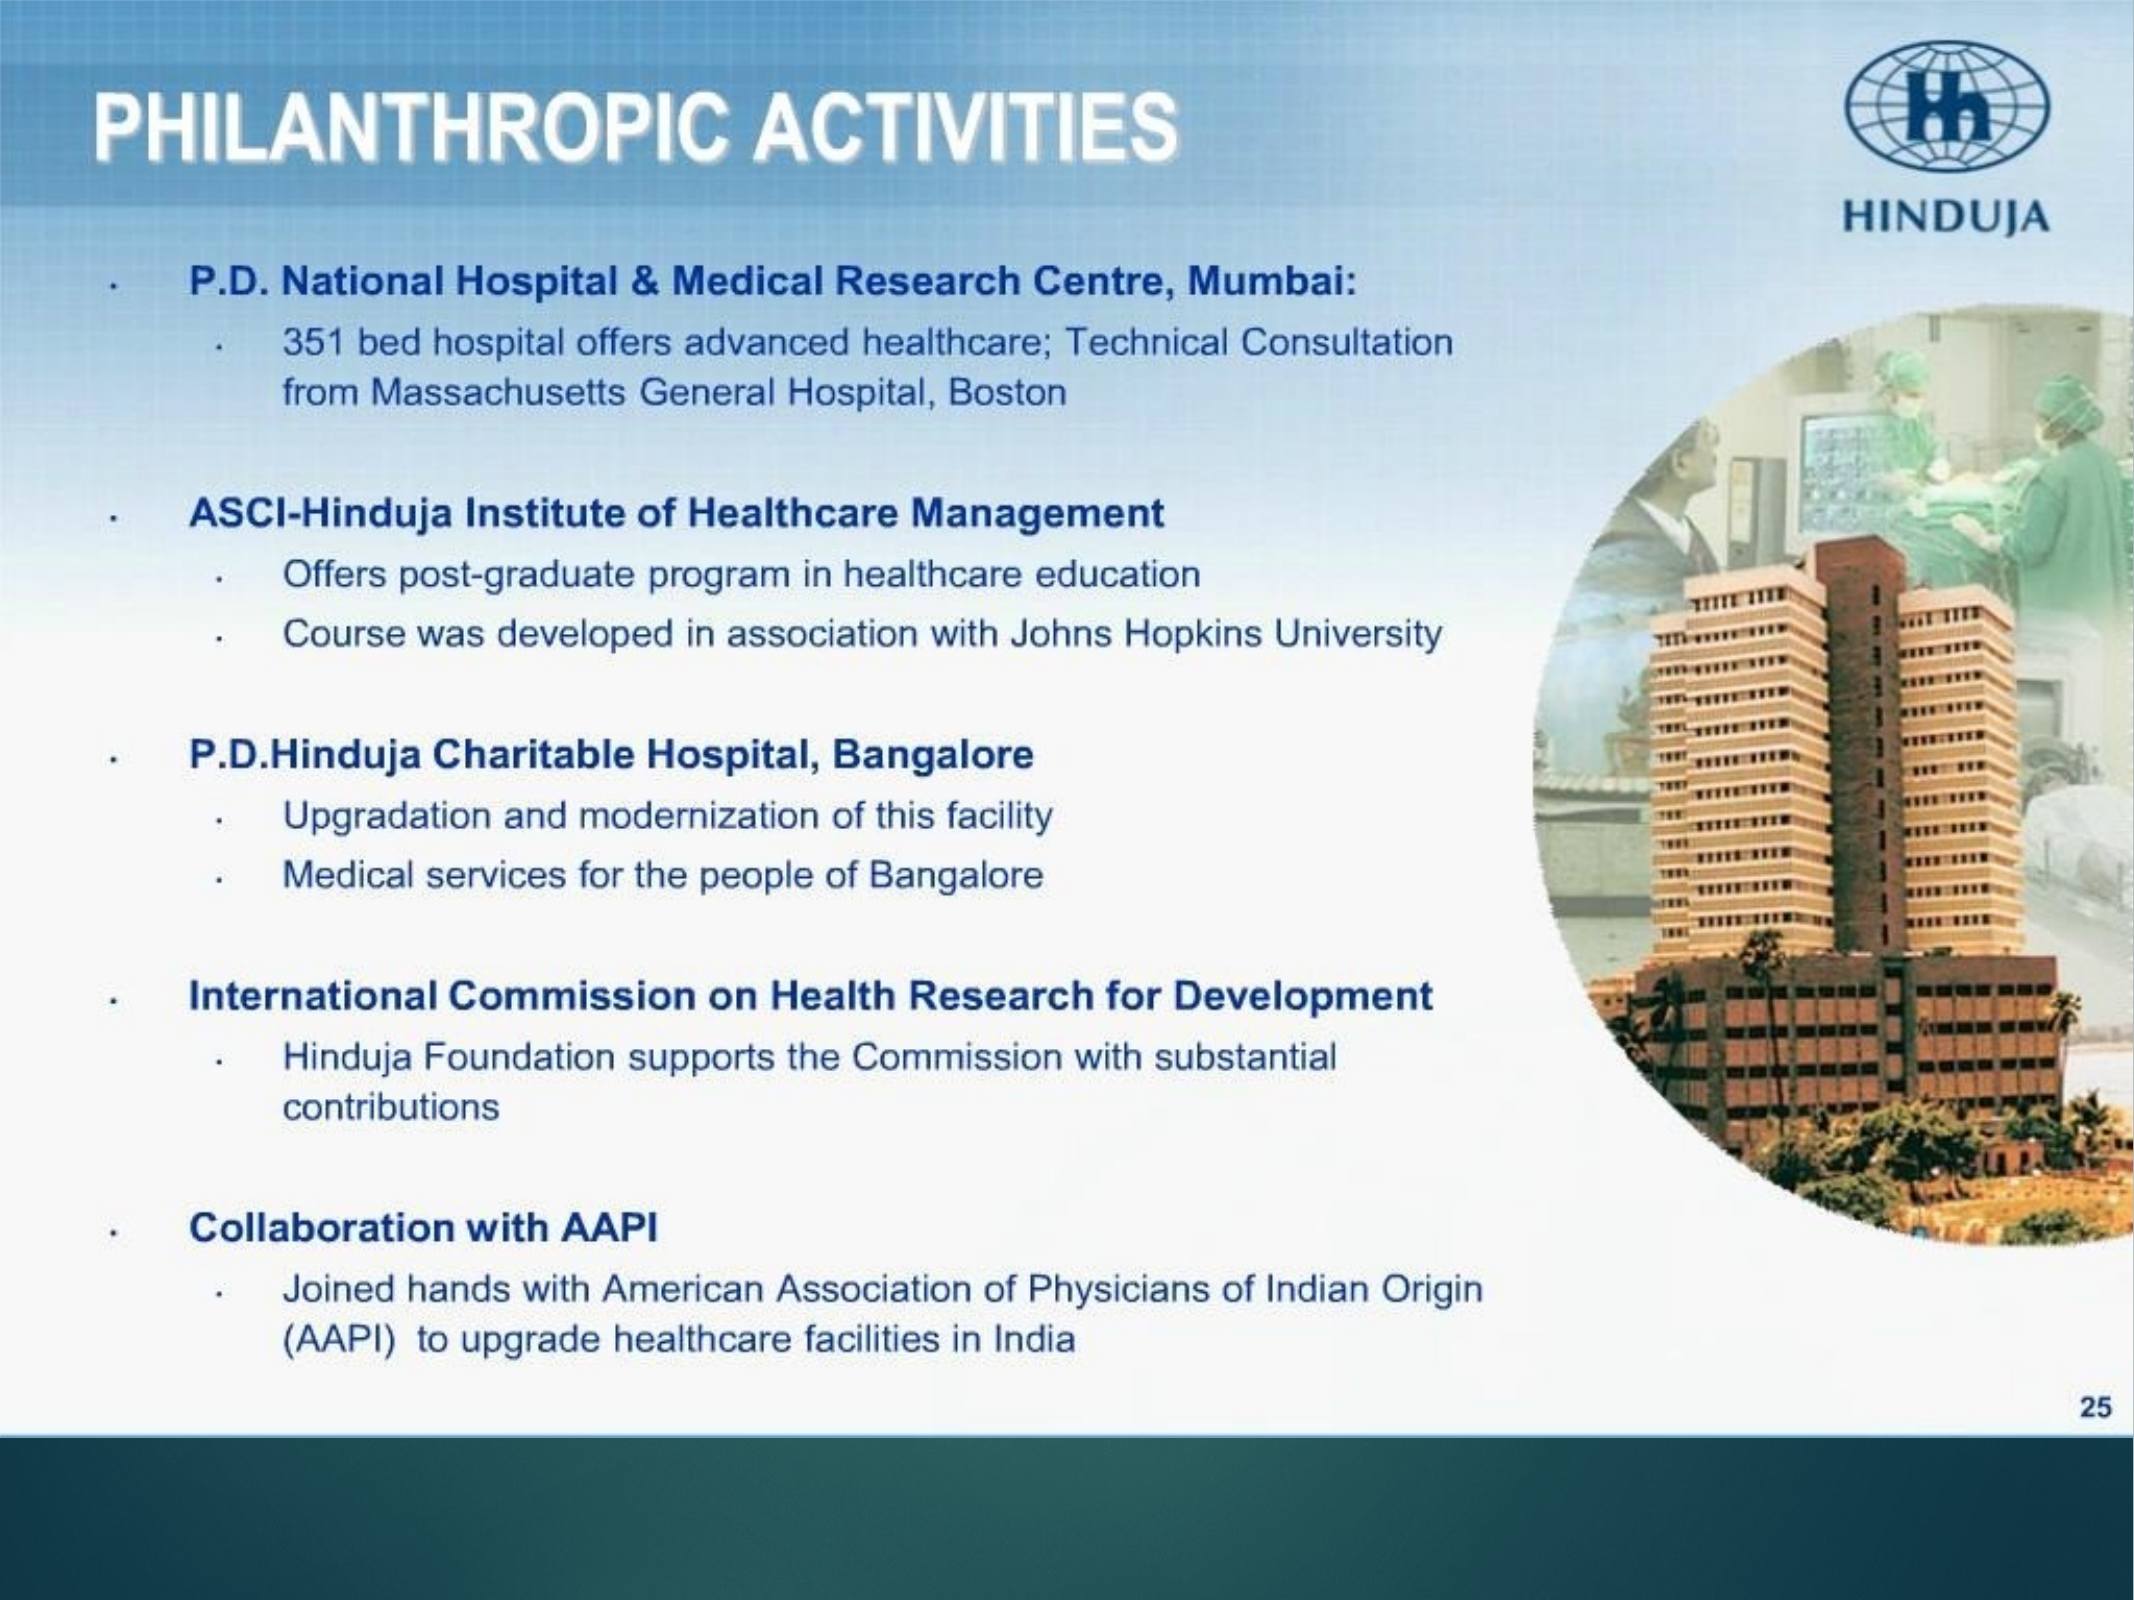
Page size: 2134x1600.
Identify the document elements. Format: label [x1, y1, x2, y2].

text_box [0, 0, 2134, 1438]
